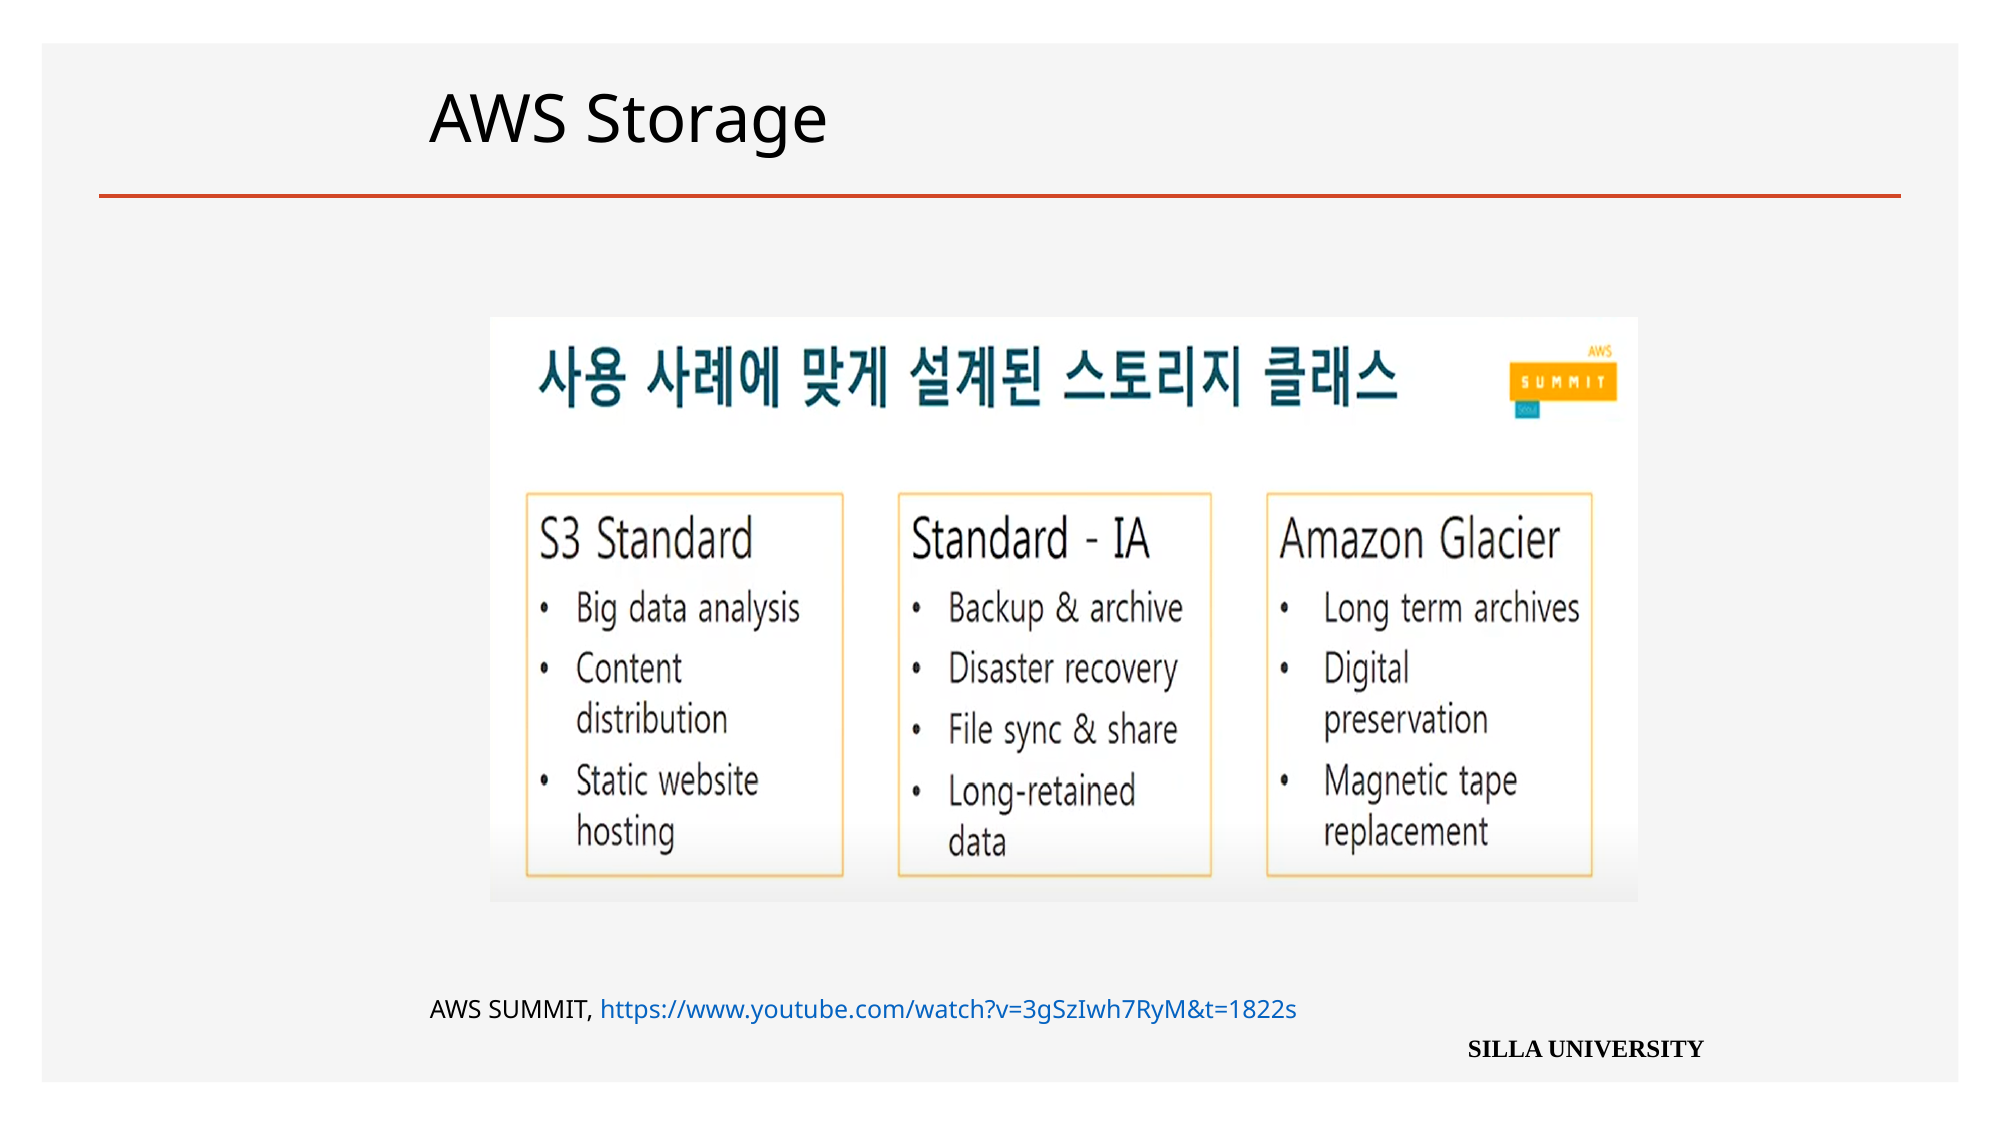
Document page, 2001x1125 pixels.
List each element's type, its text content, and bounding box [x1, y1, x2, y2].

text_box AWS Storage [415, 67, 1181, 163]
picture [490, 317, 1638, 902]
text_box AWS SUMMIT, https://www.youtube.com/watch?v=3gSzIwh7RyM&t=1822s [415, 986, 1799, 1036]
